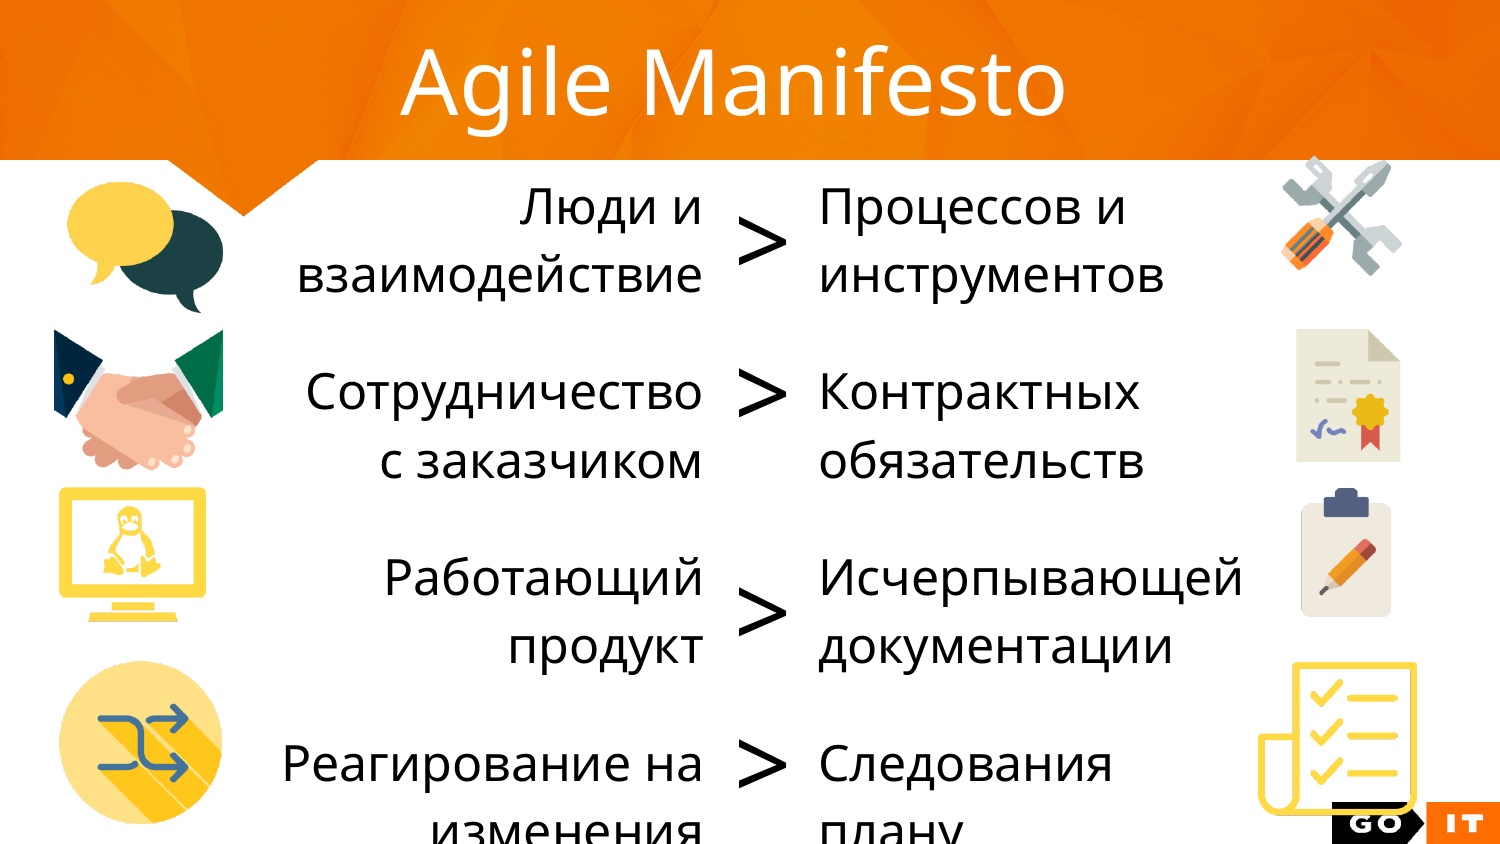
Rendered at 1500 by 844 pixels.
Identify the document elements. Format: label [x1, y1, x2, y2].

picture [1281, 488, 1411, 618]
picture [58, 660, 222, 824]
picture [1281, 155, 1403, 277]
list [0, 0, 1500, 844]
picture [54, 169, 223, 628]
picture [1281, 329, 1415, 462]
picture [1257, 659, 1500, 844]
